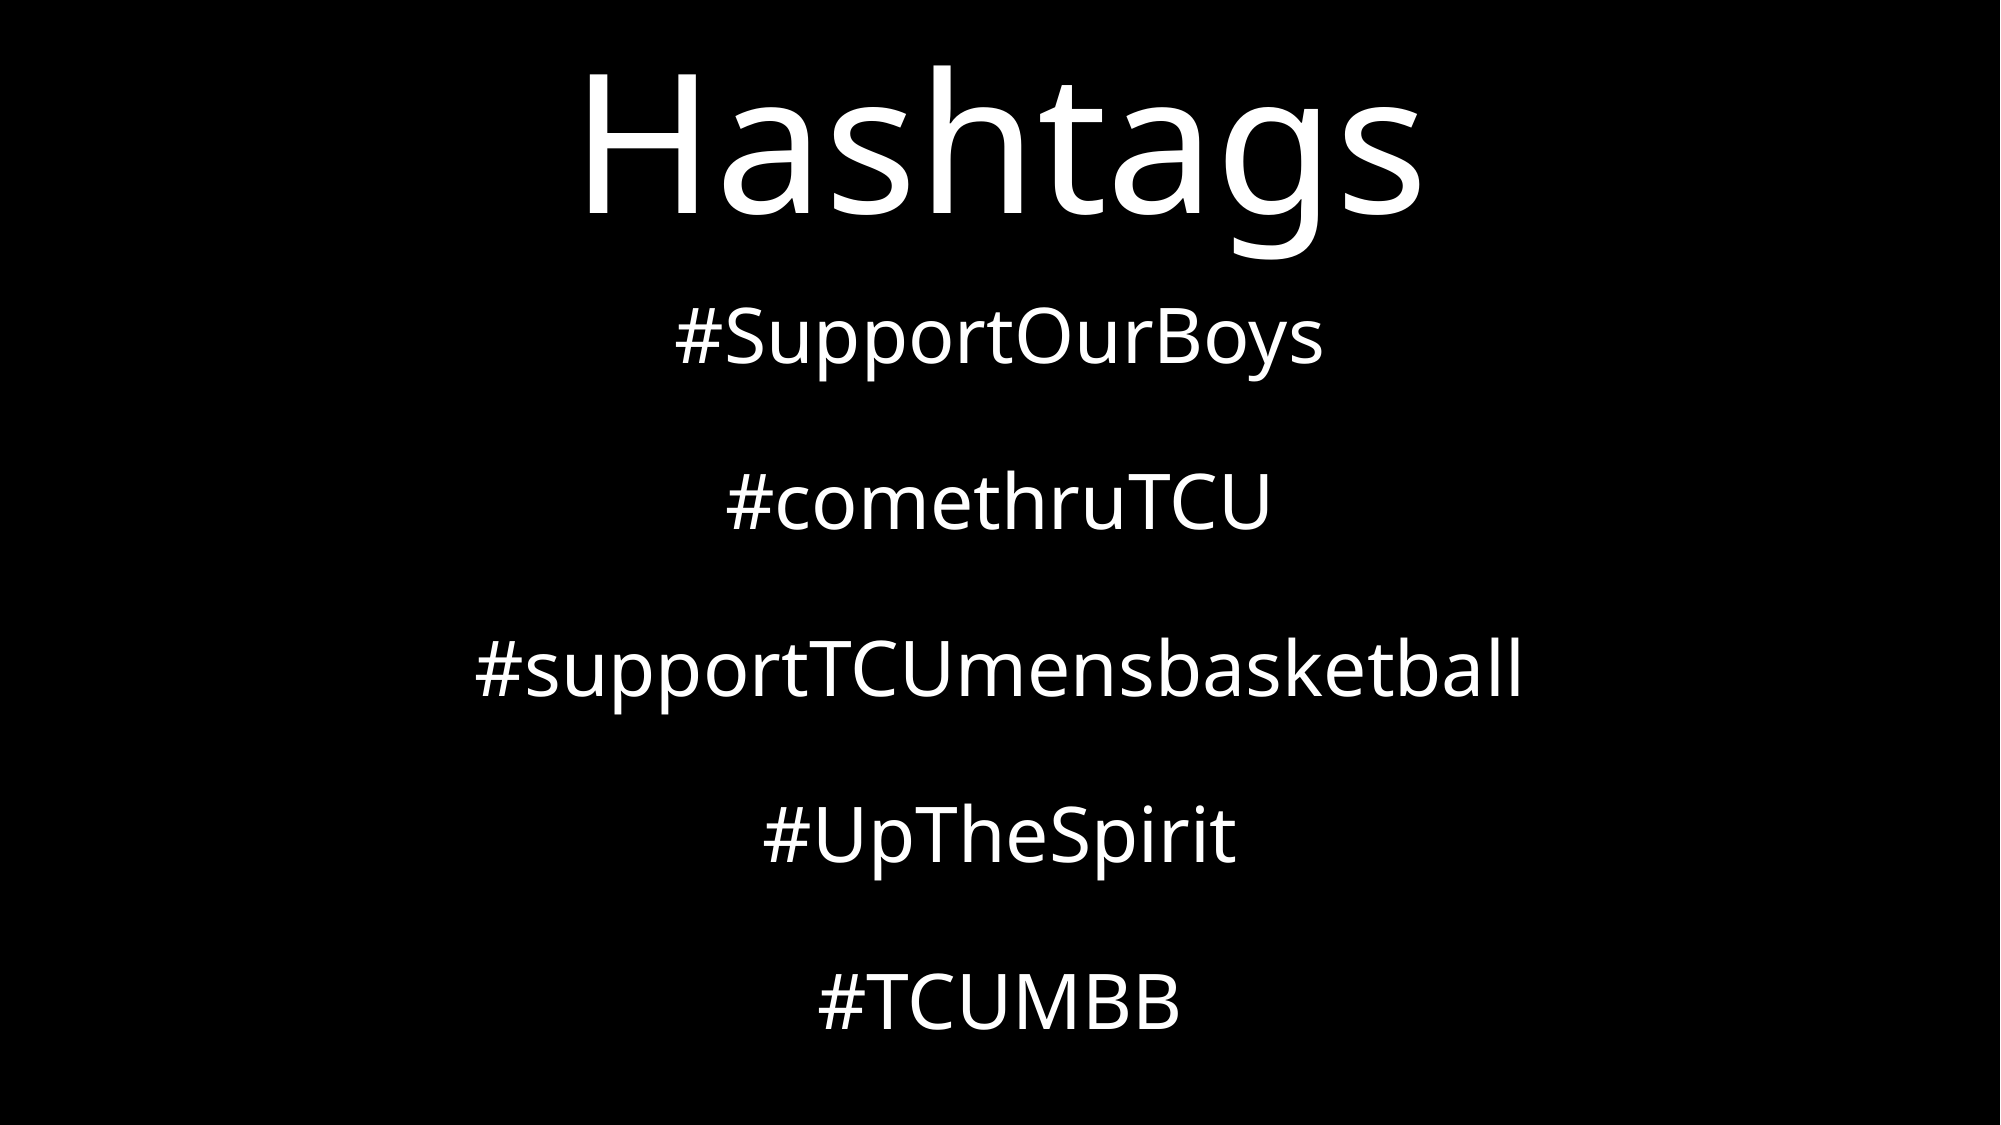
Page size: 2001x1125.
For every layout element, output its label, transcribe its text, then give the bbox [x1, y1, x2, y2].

title Hashtags #SupportOurBoys #comethruTCU #supportTCUmensbasketball #UpTheSpirit #TCUMBB [0, 36, 2000, 1125]
